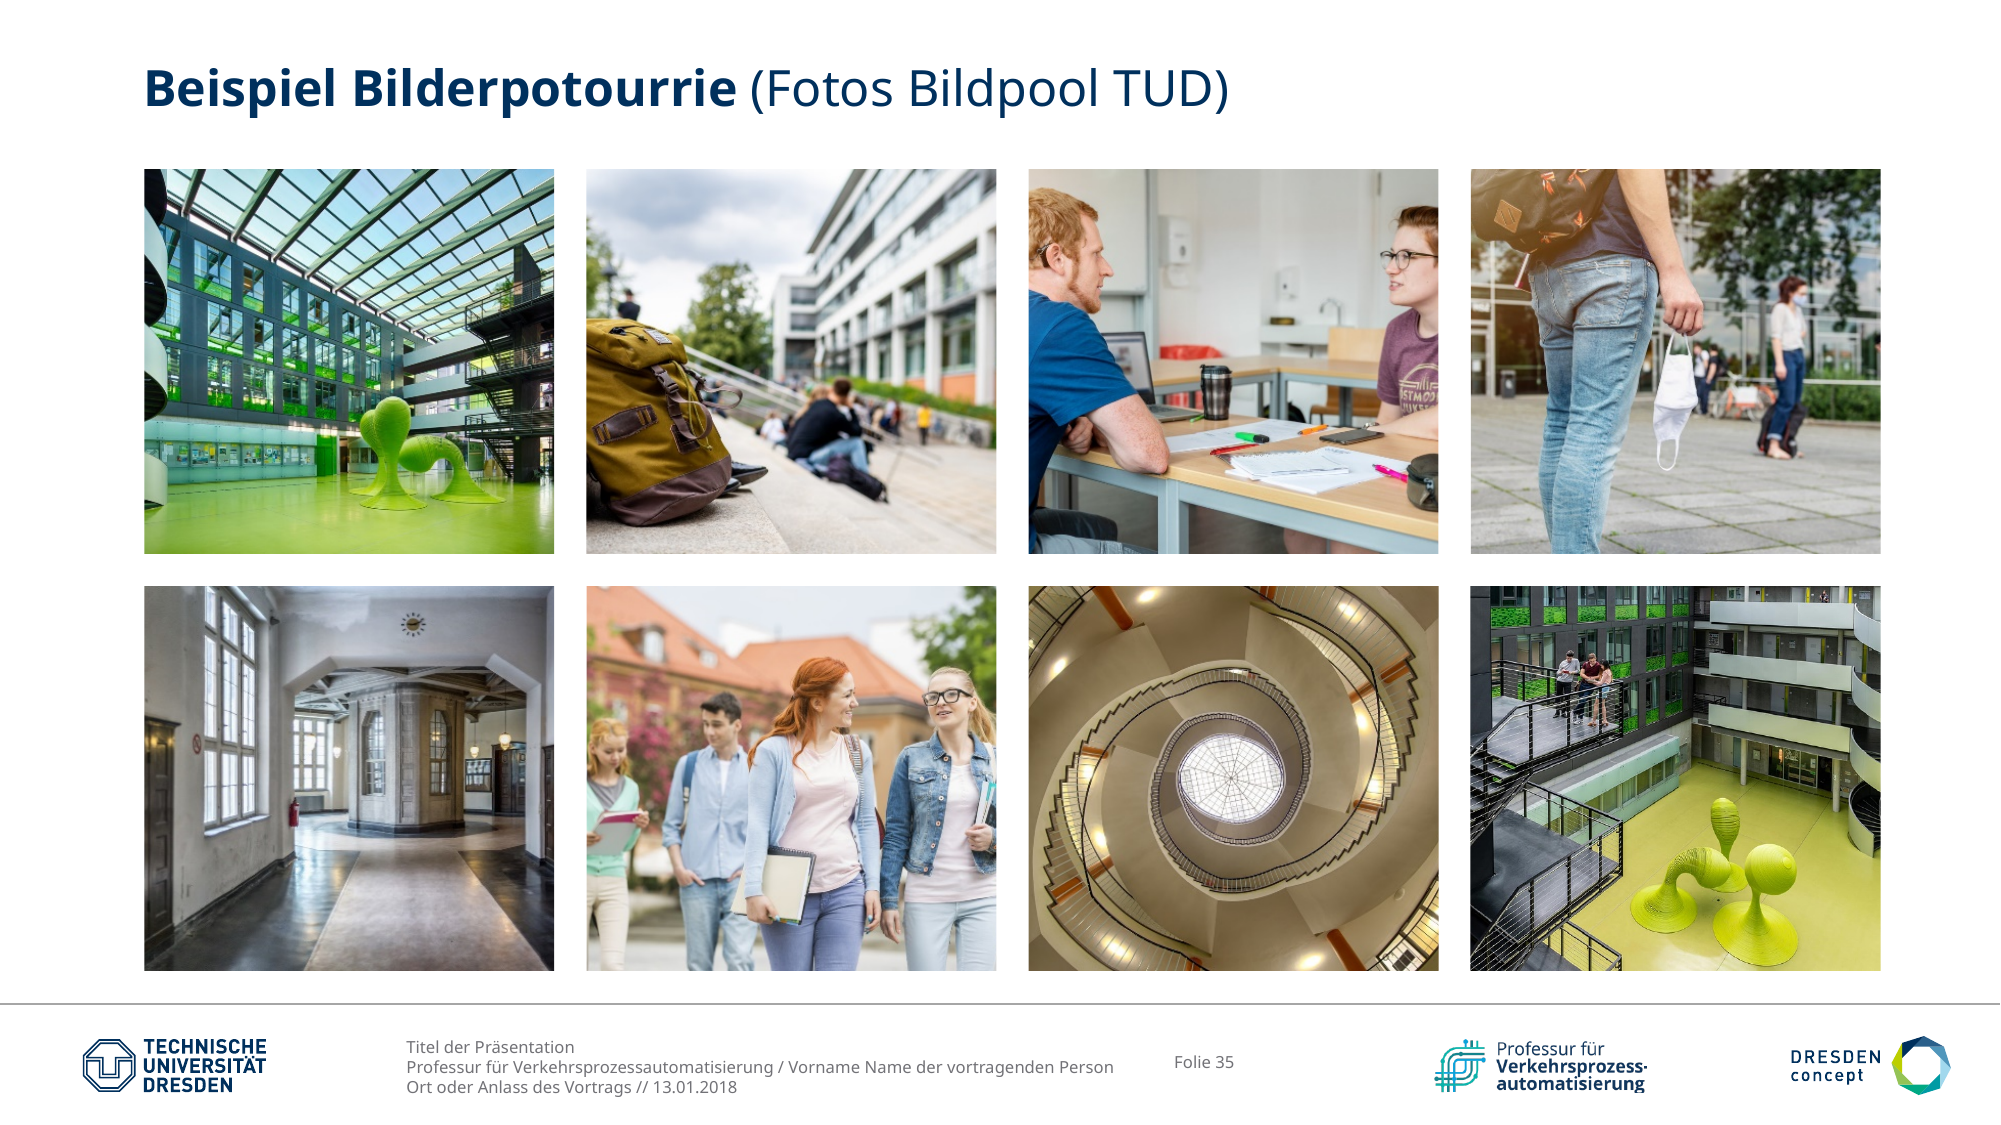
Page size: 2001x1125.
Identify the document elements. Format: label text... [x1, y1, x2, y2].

picture [1028, 585, 1439, 971]
picture [1470, 585, 1881, 971]
picture [144, 168, 555, 554]
picture [586, 585, 997, 971]
picture [1470, 168, 1881, 554]
picture [586, 168, 997, 554]
picture [144, 585, 555, 971]
picture [1028, 168, 1439, 554]
title Beispiel Bilderpotourrie (Fotos Bildpool TUD) [143, 56, 1880, 141]
